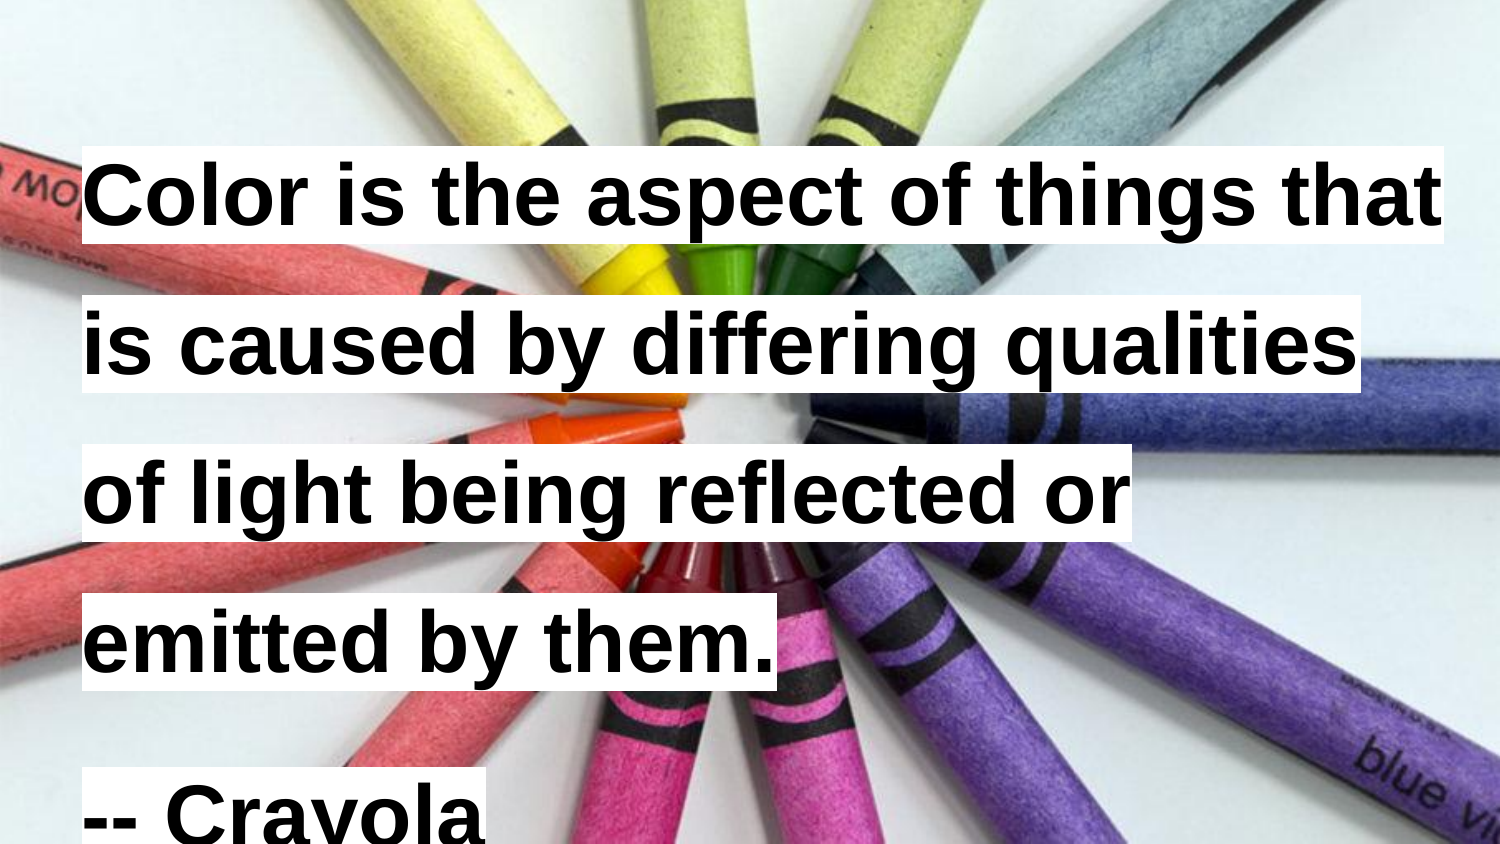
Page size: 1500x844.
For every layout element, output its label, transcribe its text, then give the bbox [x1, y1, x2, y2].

picture [0, 0, 1500, 844]
text_box Color is the aspect of things that is caused by differing qualities of light being reflected or emitted by them. -- Crayola [66, 78, 1483, 539]
